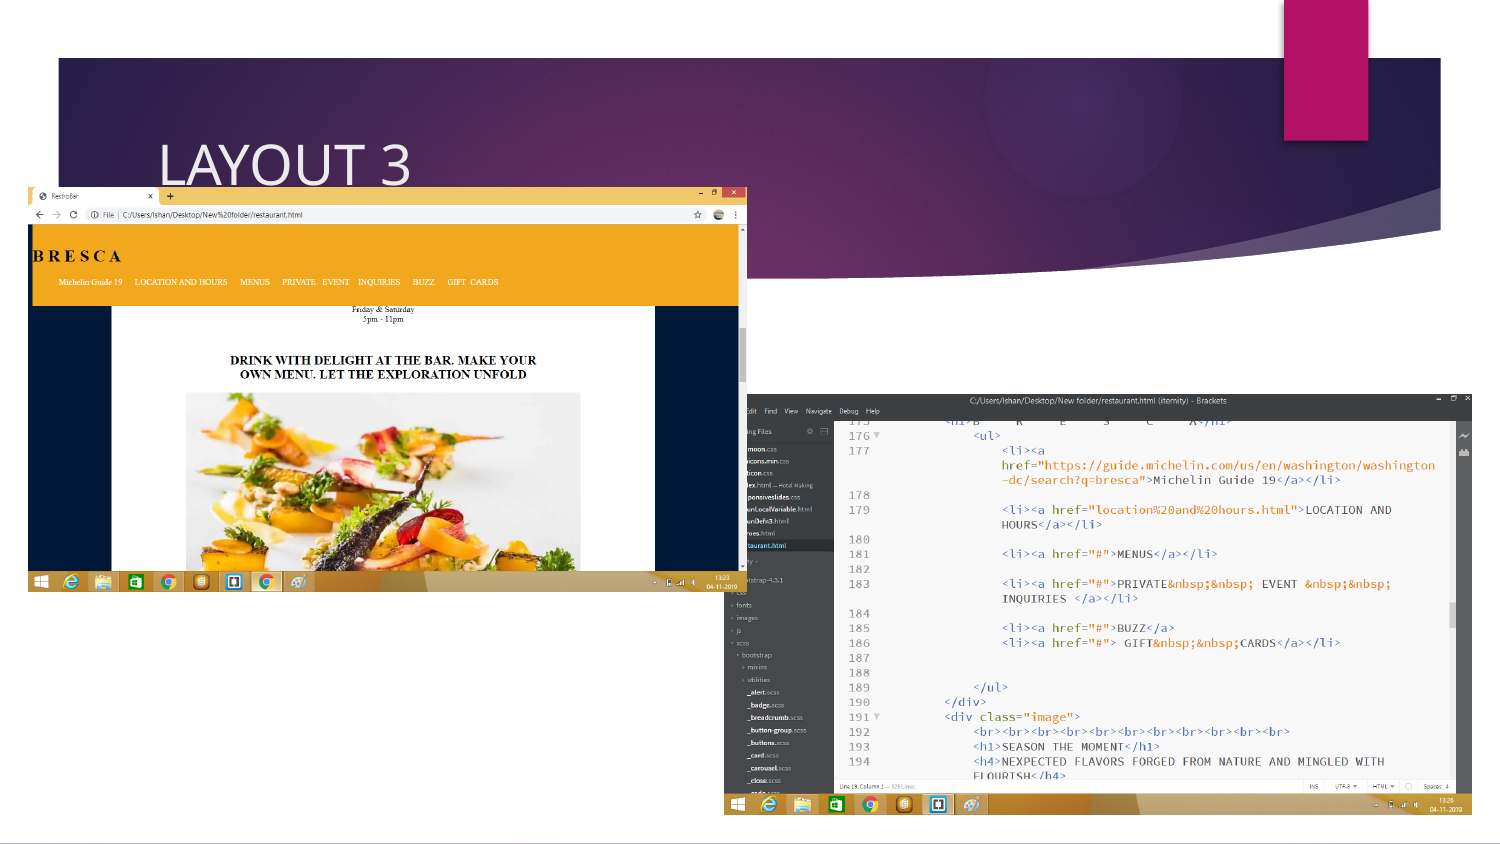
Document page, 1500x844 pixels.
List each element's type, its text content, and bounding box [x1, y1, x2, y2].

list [723, 394, 1472, 816]
title LAYOUT 3 [142, 119, 1220, 207]
picture [27, 187, 748, 592]
